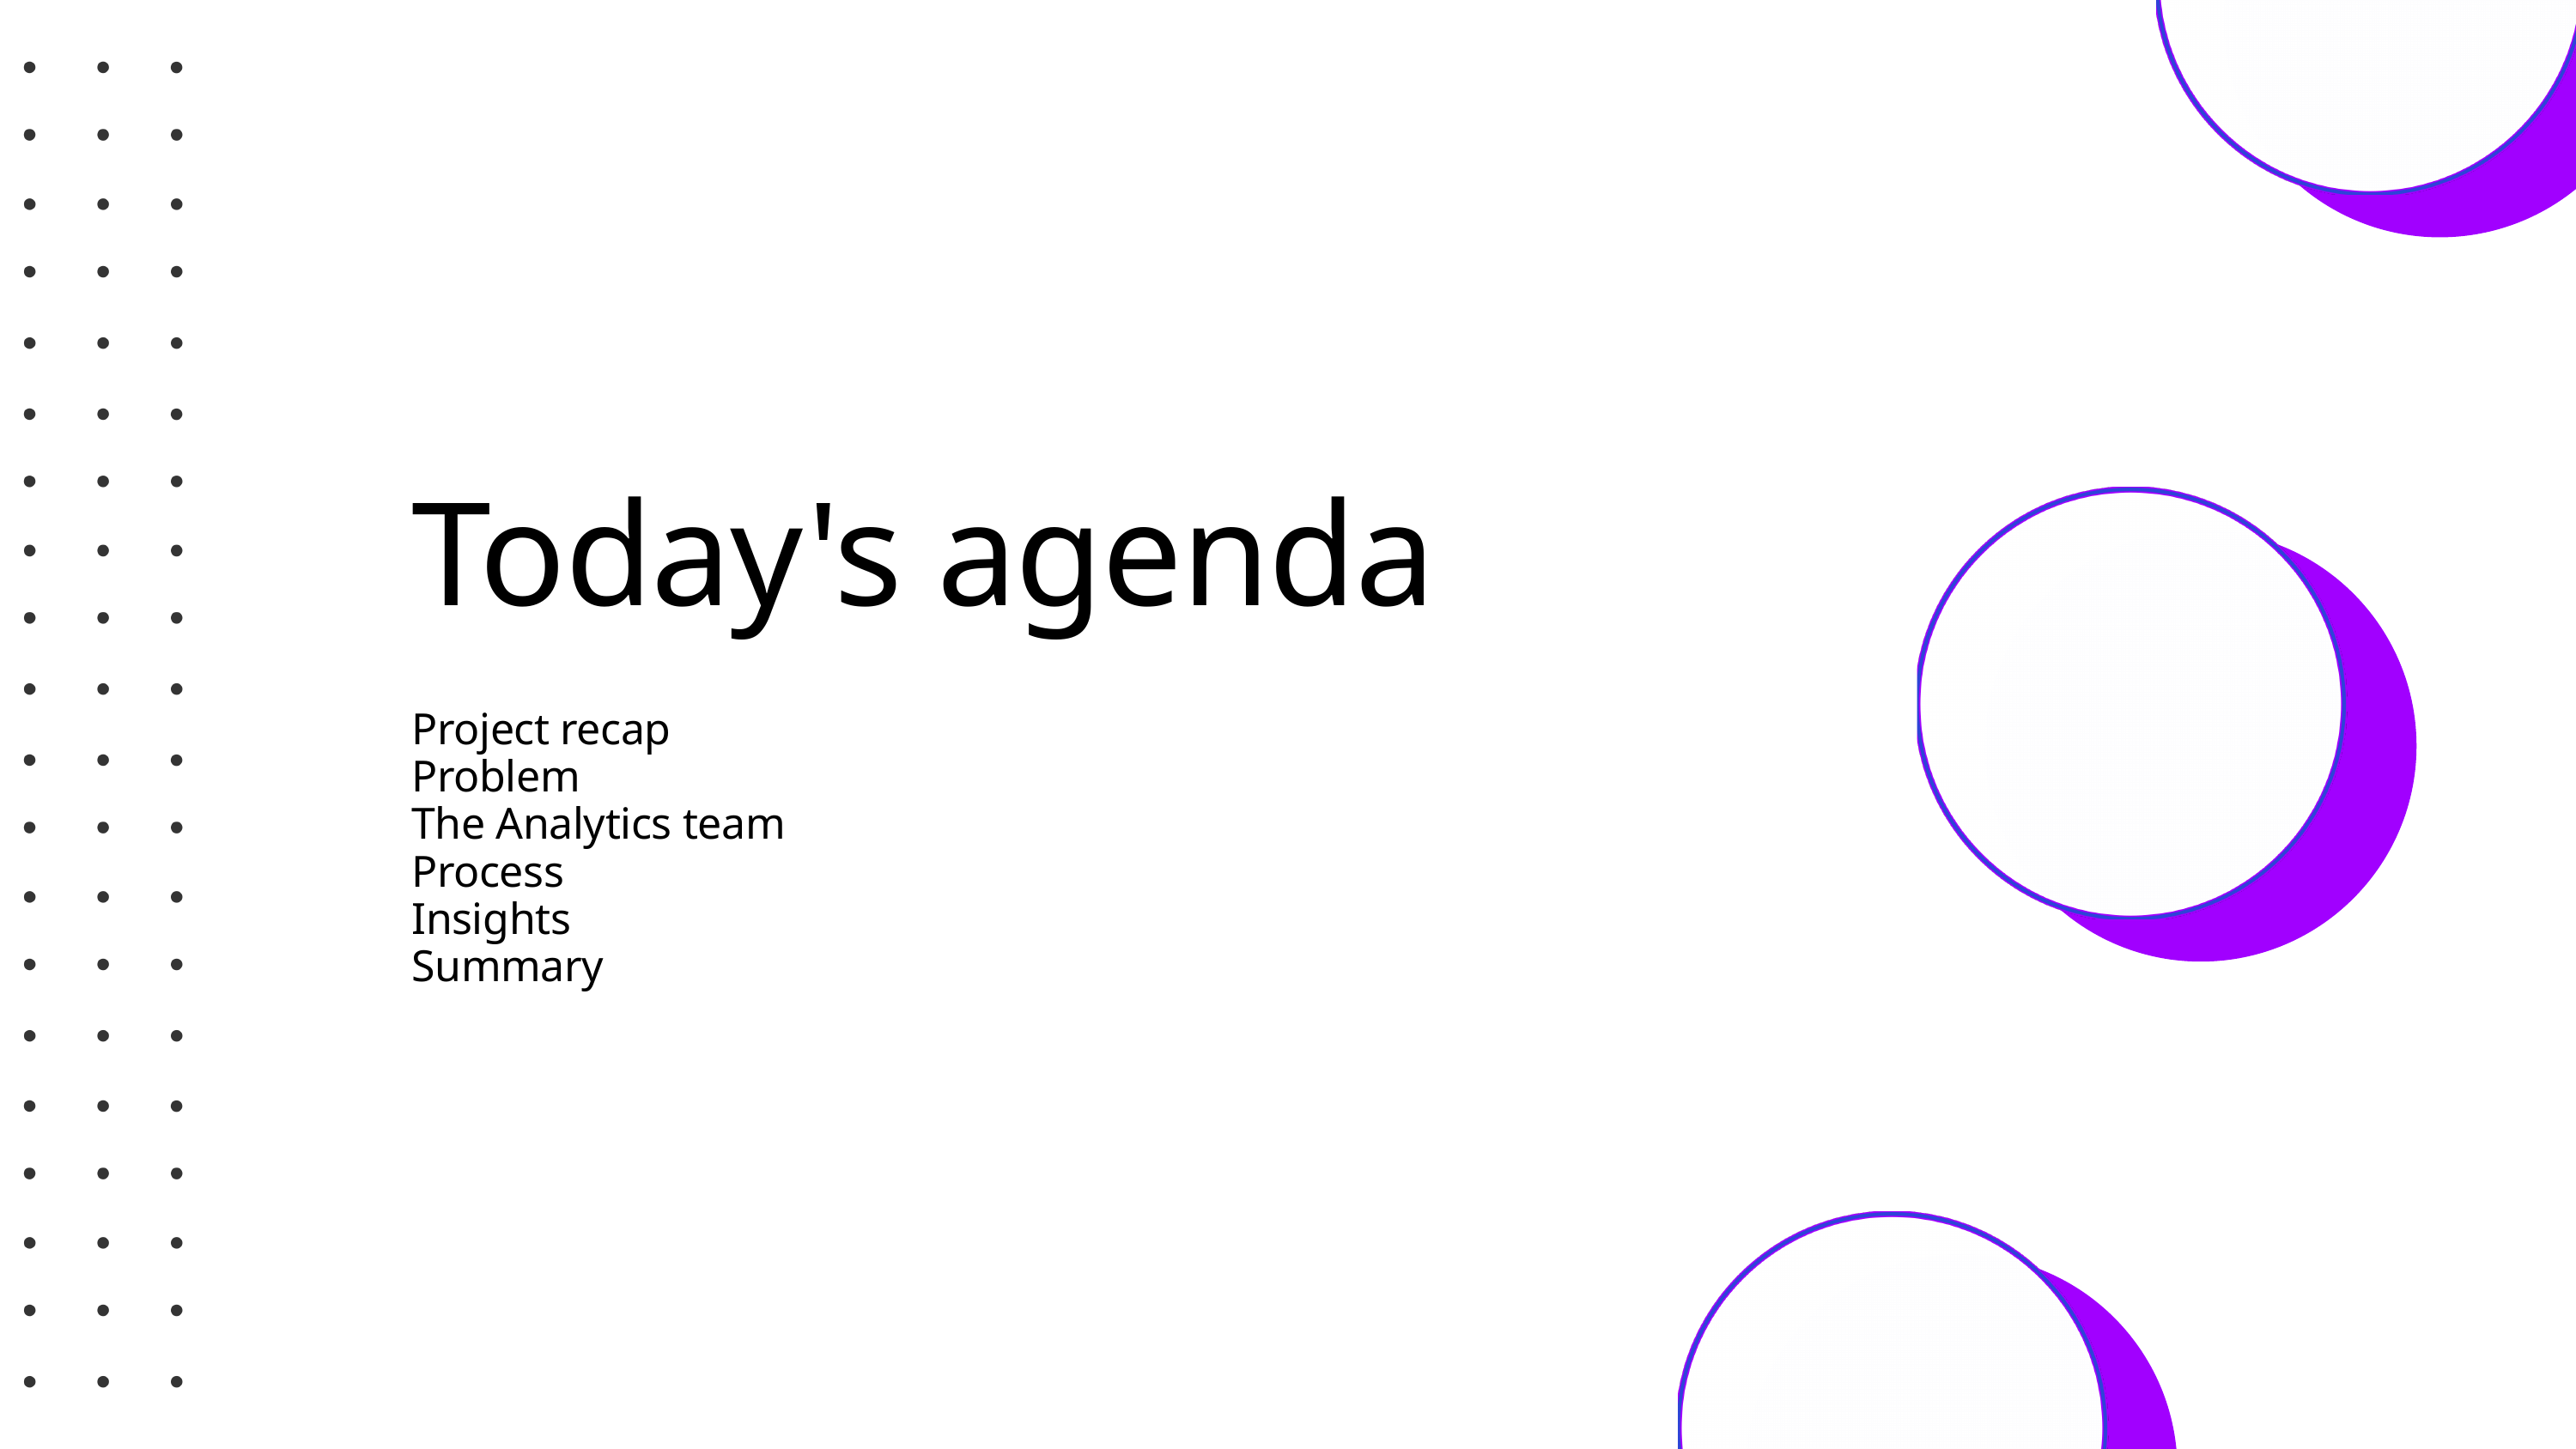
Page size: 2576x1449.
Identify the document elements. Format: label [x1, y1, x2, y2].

text_box [411, 462, 1634, 998]
text_box [2155, 0, 2576, 238]
text_box [0, 57, 187, 1392]
text_box [1677, 1210, 2178, 1449]
text_box [1917, 487, 2417, 962]
